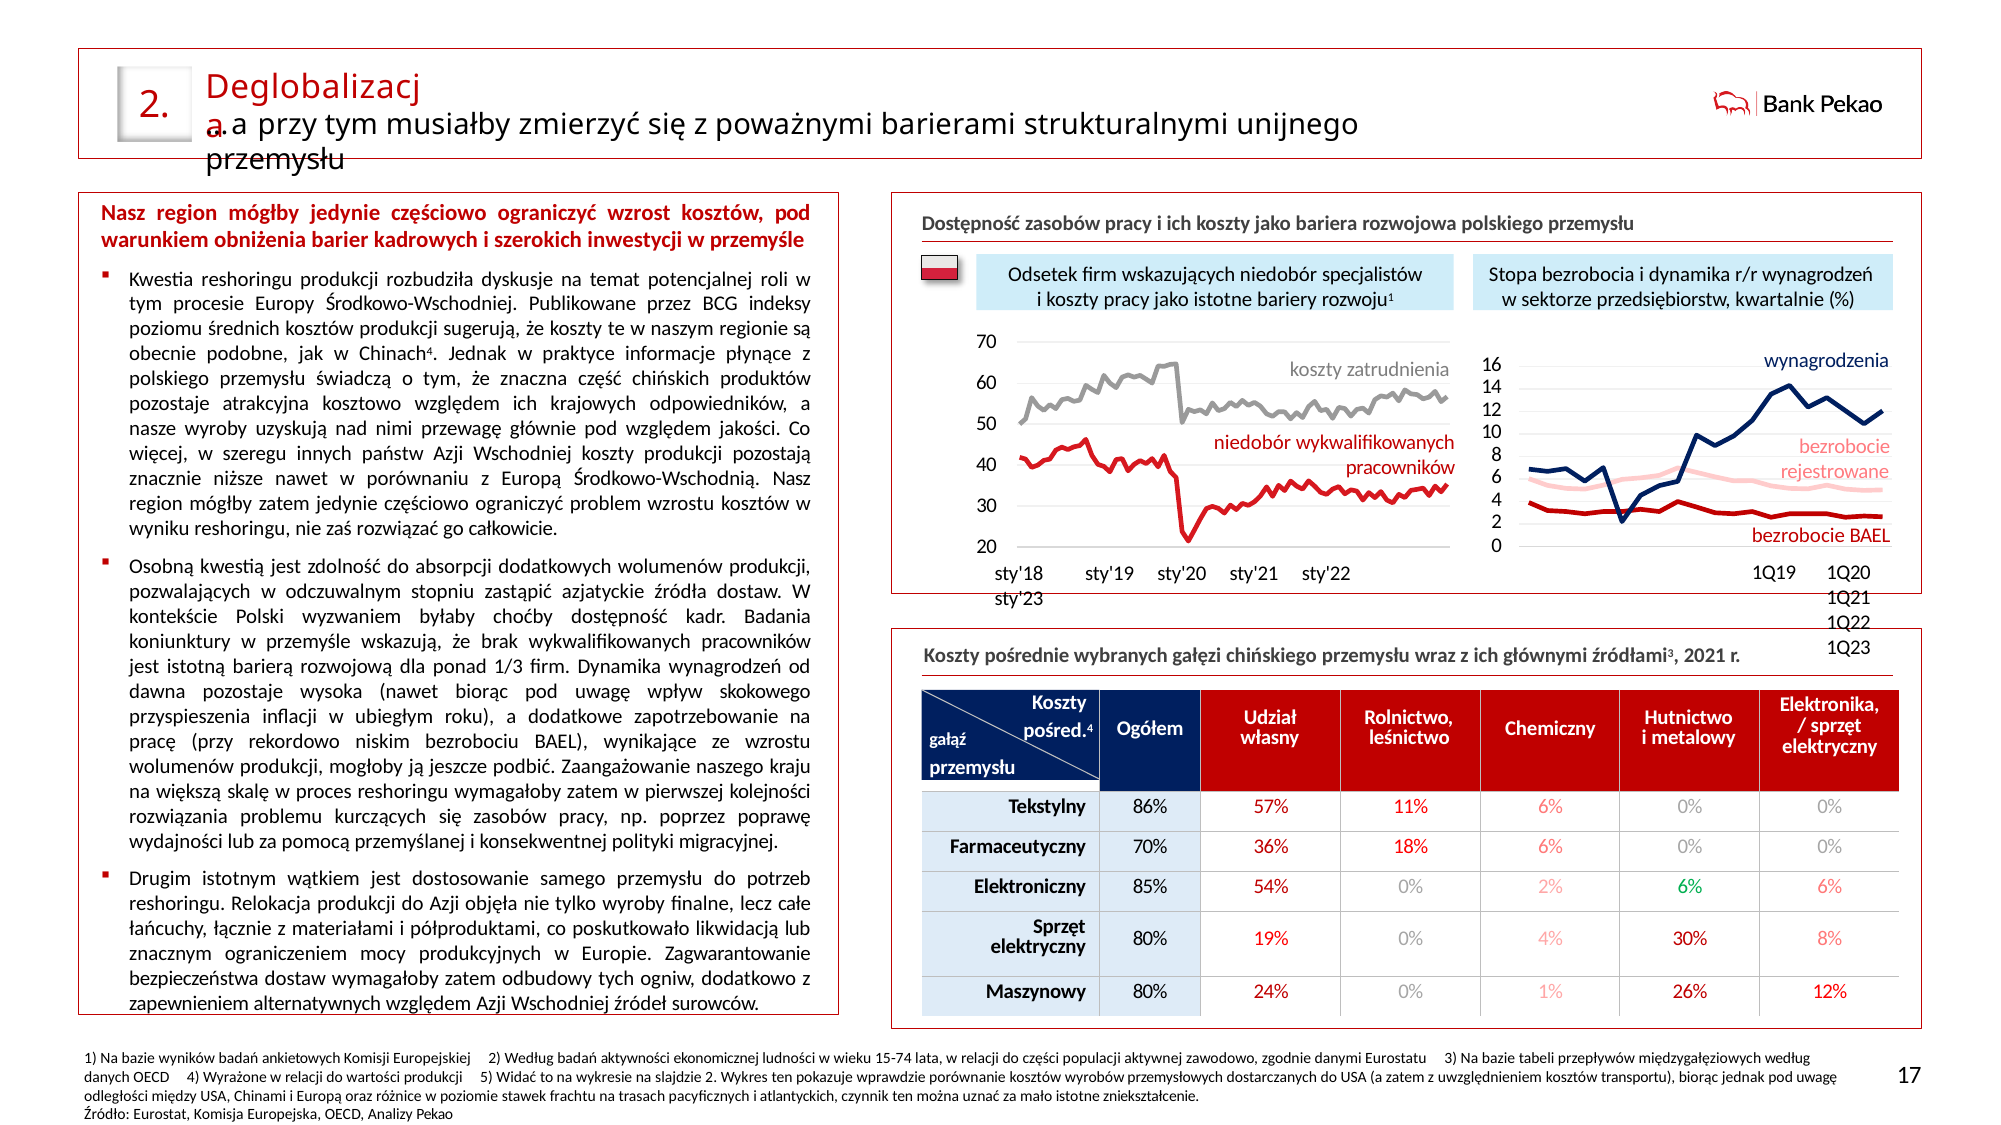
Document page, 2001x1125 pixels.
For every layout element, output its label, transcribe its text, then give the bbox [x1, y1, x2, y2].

table_cell 24% [1201, 977, 1340, 1016]
table_header Elektronika, / sprzęt elektryczny [1760, 690, 1899, 791]
table_cell 18% [1341, 832, 1480, 871]
table_header Ogółem [1100, 690, 1200, 791]
text_box Nasz region mógłby jedynie częściowo ograniczyć wzrost kosztów, pod warunkiem obniżenia barier kadrowych i szerokich inwestycji w przemyśle Kwestia reshoringu produkcji rozbudziła dyskusje na temat potencjalnej roli w tym procesie Europy Środkowo-Wschodniej. Publikowane przez BCG indeksy poziomu średnich kosztów produkcji sugerują, że koszty te w naszym regionie są obecnie podobne, jak w Chinach4. Jednak w praktyce informacje płynące z polskiego przemysłu świadczą o tym, że znaczna część chińskich produktów pozostaje atrakcyjna kosztowo względem ich krajowych odpowiedników, a nasze wyroby uzyskują nad nimi przewagę głównie pod względem jakości. Co więcej, w szeregu innych państw Azji Wschodniej koszty produkcji pozostają znacznie niższe nawet w porównaniu z Europą Środkowo-Wschodnią. Nasz region mógłby zatem jedynie częściowo ograniczyć problem wzrostu kosztów w wyniku reshoringu, nie zaś rozwiązać go całkowicie. Osobną kwestią jest zdolność do absorpcji dodatkowych wolumenów produkcji, pozwalających w odczuwalnym stopniu zastąpić azjatyckie źródła dostaw. W kontekście Polski wyzwaniem byłaby choćby dostępność kadr. Badania koniunktury w przemyśle wskazują, że brak wykwalifikowanych pracowników jest istotną barierą rozwojową dla ponad 1/3 firm. Dynamika wynagrodzeń od dawna pozostaje wysoka (nawet biorąc pod uwagę wpływ skokowego przyspieszenia inflacji w ubiegłym roku), a dodatkowe zapotrzebowanie na pracę (przy rekordowo niskim bezrobociu BAEL), wynikające ze wzrostu wolumenów produkcji, mogłoby ją jeszcze podbić. Zaangażowanie naszego kraju na większą skalę w proces reshoringu wymagałoby zatem w pierwszej kolejności rozwiązania problemu kurczących się zasobów pracy, np. poprzez poprawę wydajności lub za pomocą przemyślanej i konsekwentnej polityki migracyjnej. Drugim istotnym wątkiem jest dostosowanie samego przemysłu do potrzeb reshoringu. Relokacja produkcji do Azji objęła nie tylko wyroby finalne, lecz całe łańcuchy, łącznie z materiałami i półproduktami, co poskutkowało likwidacją lub znacznym ograniczeniem mocy produkcyjnych w Europie. Zagwarantowanie bezpieczeństwa dostaw wymagałoby zatem odbudowy tych ogniw, dodatkowo z zapewnieniem alternatywnych względem Azji Wschodniej źródeł surowców. [78, 192, 838, 1015]
table_cell 0% [1760, 792, 1899, 831]
table_cell 0% [1341, 912, 1480, 976]
table_cell 26% [1620, 977, 1759, 1016]
table_cell 57% [1201, 792, 1340, 831]
text_box Dostępność zasobów pracy i ich koszty jako bariera rozwojowa polskiego przemysłu [921, 207, 1645, 235]
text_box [1519, 382, 1893, 526]
text_box 17 [1894, 1056, 1925, 1089]
table_cell 19% [1201, 912, 1340, 976]
table_cell 8% [1760, 912, 1899, 976]
table_cell 80% [1100, 977, 1200, 1016]
table_cell Elektroniczny [922, 872, 1099, 911]
table_cell Sprzęt elektryczny [922, 912, 1099, 976]
table_cell 6% [1760, 872, 1899, 911]
text_box [891, 192, 1922, 594]
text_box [920, 688, 1101, 781]
table_cell 30% [1620, 912, 1759, 976]
text_box Stopa bezrobocia i dynamika r/r wynagrodzeń w sektorze przedsiębiorstw, kwartalnie (%) [1473, 254, 1893, 311]
table_cell 4% [1481, 912, 1619, 976]
table_header Chemiczny [1481, 690, 1619, 791]
text_box 16 14 12 10 8 6 4 2 0 [1479, 349, 1503, 557]
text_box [1016, 361, 1451, 427]
table_header Rolnictwo, leśnictwo [1341, 690, 1480, 791]
table_cell 12% [1760, 977, 1899, 1016]
text_box Koszty pośrednie wybranych gałęzi chińskiego przemysłu wraz z ich głównymi źródłami3, 2021 r. [917, 639, 1759, 667]
table_cell 2% [1481, 872, 1619, 911]
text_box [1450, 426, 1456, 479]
table_cell 6% [1620, 872, 1759, 911]
text_box …a przy tym musiałby zmierzyć się z poważnymi barierami strukturalnymi unijnego przemysłu [205, 153, 1441, 175]
table_header Hutnictwo i metalowy [1620, 690, 1759, 791]
text_box 1) Na bazie wyników badań ankietowych Komisji Europejskiej 2) Według badań aktywności ekonomicznej ludności w wieku 15-74 lata, w relacji do części populacji aktywnej zawodowo, zgodnie danymi Eurostatu 3) Na bazie tabeli przepływów międzygałęziowych według danych OECD 4) Wyrażone w relacji do wartości produkcji 5) Widać to na wykresie na slajdzie 2. Wykres ten pokazuje wprawdzie porównanie kosztów wyrobów przemysłowych dostarczanych do USA (a zatem z uwzględnieniem kosztów transportu), biorąc jednak pod uwagę odległości między USA, Chinami i Europą oraz różnice w poziomie stawek frachtu na trasach pacyficznych i atlantyckich, czynnik ten można uznać za mało istotne zniekształcenie. Źródło: Eurostat, Komisja Europejska, OECD, Analizy Pekao [82, 1045, 1862, 1124]
table_cell 11% [1341, 792, 1480, 831]
table_header Udział własny [1201, 690, 1340, 791]
text_box 70 60 [976, 325, 1000, 394]
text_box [117, 66, 1883, 142]
text_box wynagrodzenia [1764, 344, 1895, 372]
table_cell 1% [1481, 977, 1619, 1016]
table_cell Maszynowy [922, 977, 1099, 1016]
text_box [1016, 436, 1451, 549]
table_cell 6% [1481, 832, 1619, 871]
table_cell 0% [1341, 872, 1480, 911]
table_cell 0% [1620, 792, 1759, 831]
table_cell 6% [1481, 792, 1619, 831]
text_box [78, 48, 1922, 159]
text_box [891, 628, 1922, 1029]
text_box bezrobocie BAEL 1Q19 1Q20 1Q21 1Q22 1Q23 [1506, 507, 1895, 659]
table_cell 0% [1620, 832, 1759, 871]
table_cell 70% [1100, 832, 1200, 871]
text_box 50 40 [976, 407, 1000, 476]
table_cell 36% [1201, 832, 1340, 871]
table_cell Farmaceutyczny [922, 832, 1099, 871]
text_box 30 20 sty'18 sty'19 sty'20 sty'21 sty'22 sty'23 [976, 489, 1409, 610]
table_cell 0% [1760, 832, 1899, 871]
table_cell 80% [1100, 912, 1200, 976]
text_box Odsetek firm wskazujących niedobór specjalistów i koszty pracy jako istotne bariery rozwoju1 [976, 254, 1454, 311]
table_cell 0% [1341, 977, 1480, 1016]
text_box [918, 252, 969, 291]
table_cell 85% [1100, 872, 1200, 911]
table_cell 54% [1201, 872, 1340, 911]
table_cell Tekstylny [922, 792, 1099, 831]
table_cell 86% [1100, 792, 1200, 831]
text_box koszty zatrudnienia [1289, 354, 1456, 381]
